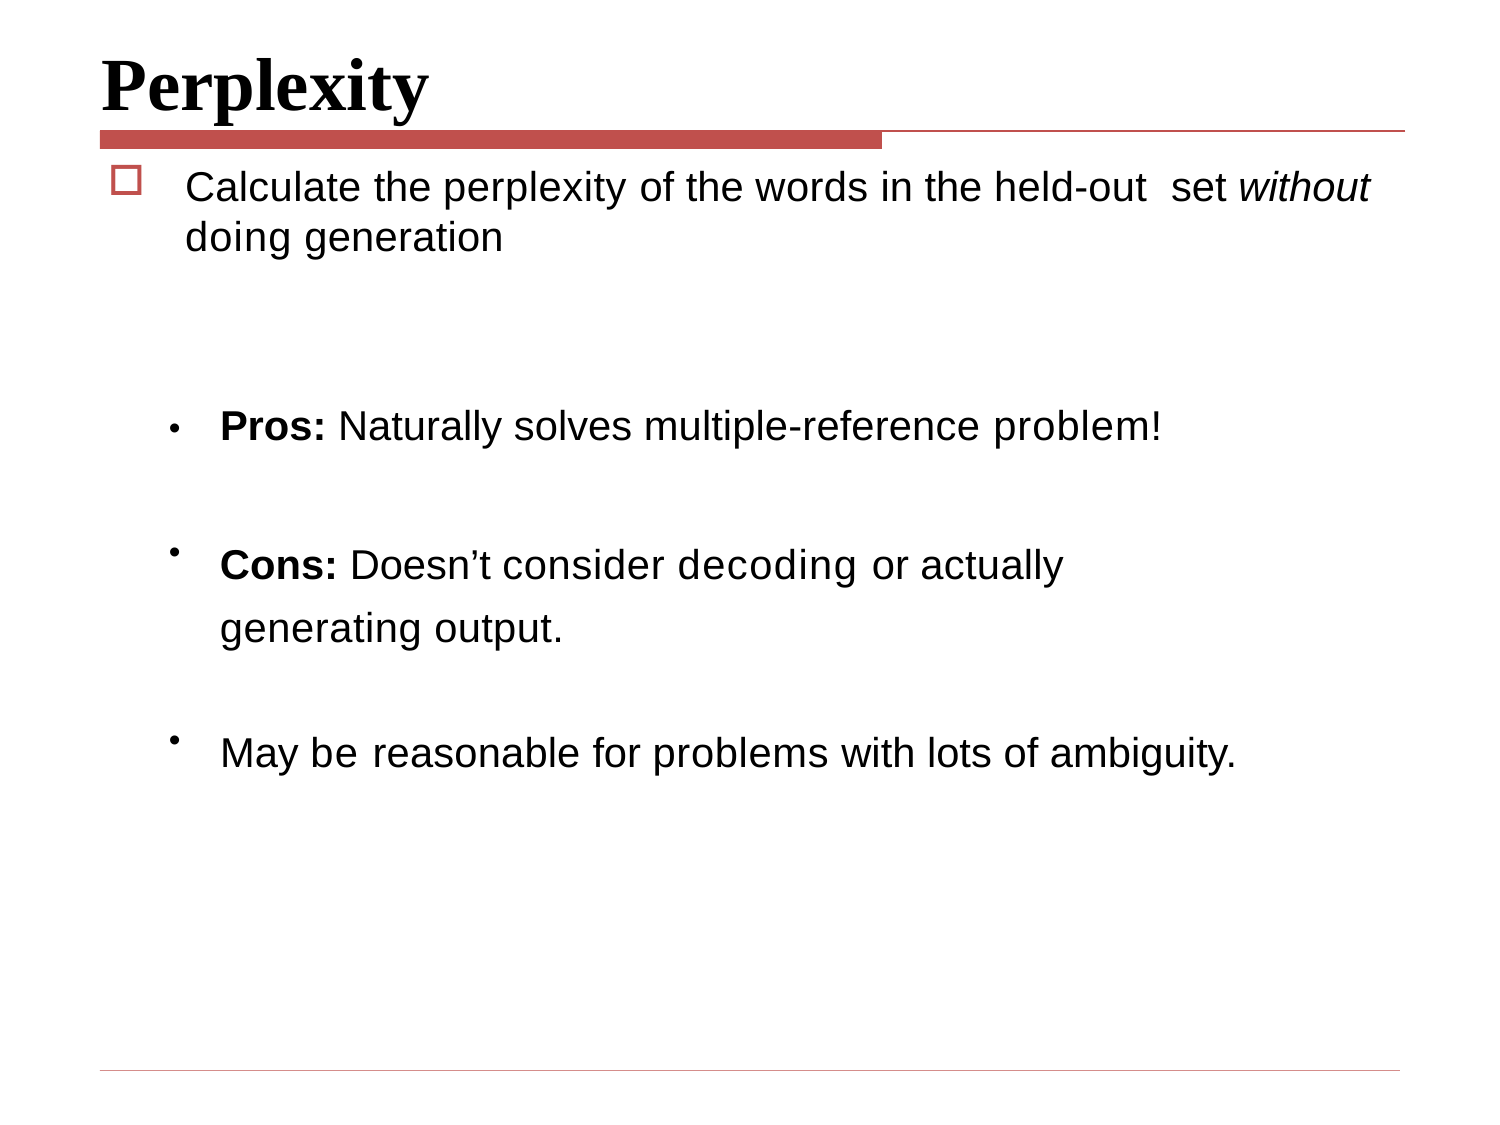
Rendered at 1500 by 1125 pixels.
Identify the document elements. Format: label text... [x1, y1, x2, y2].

text_box Pros: Naturally solves multiple-reference problem! [218, 397, 1412, 449]
text_box Cons: Doesn’t consider decoding or actually generating output. [218, 521, 1282, 652]
text_box • [167, 404, 190, 446]
title Perplexity [100, 0, 1412, 126]
text_box May be reasonable for problems with lots of ambiguity. [218, 709, 1252, 776]
text_box • [167, 528, 190, 571]
text_box • [167, 716, 190, 758]
list Calculate the perplexity of the words in the held-out set without doing generation [92, 152, 1406, 1059]
